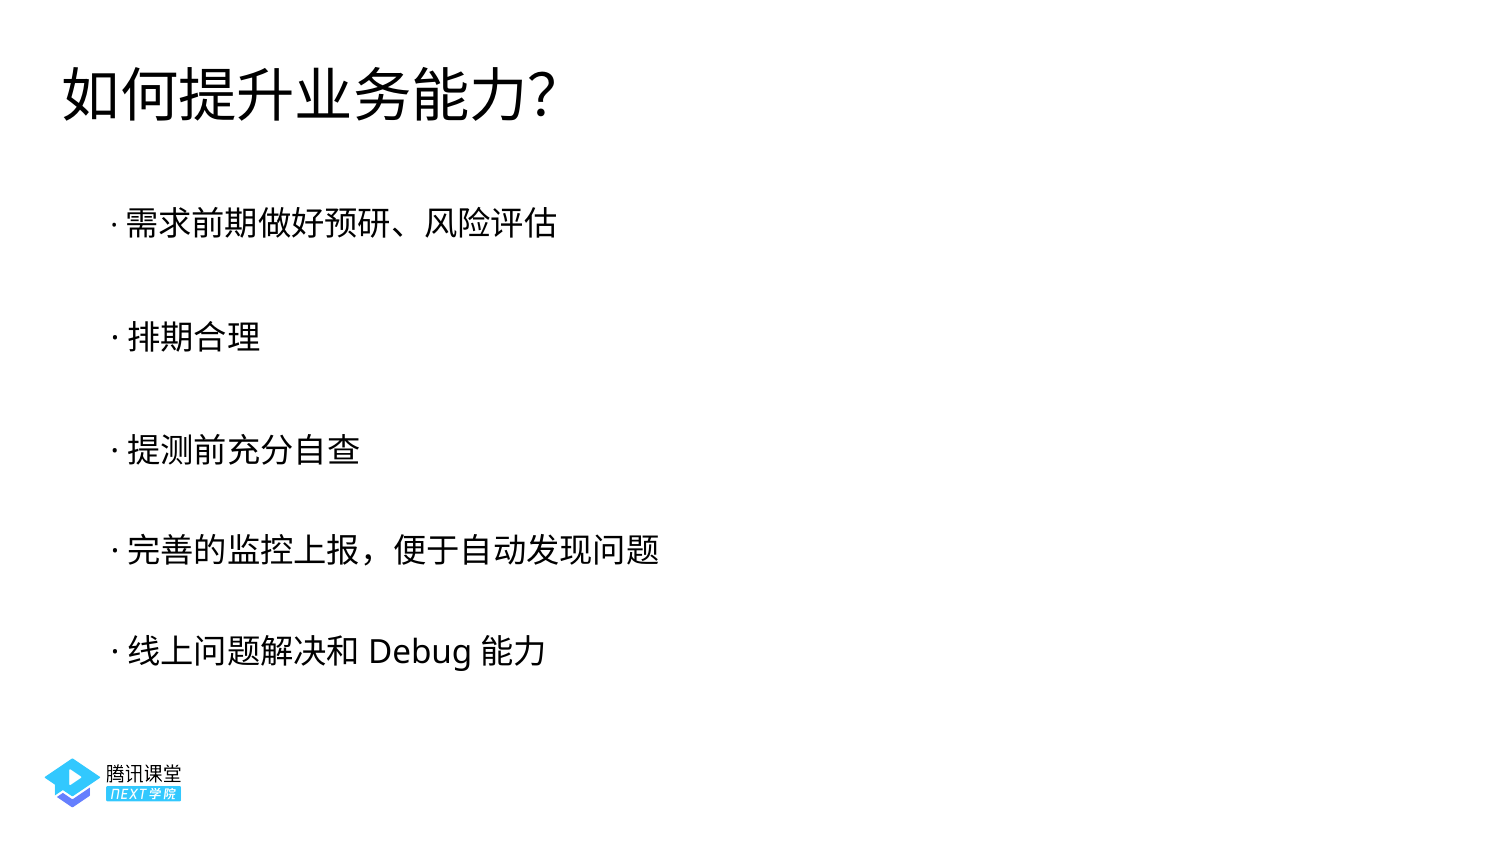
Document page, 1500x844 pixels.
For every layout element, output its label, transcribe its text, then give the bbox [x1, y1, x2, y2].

picture [41, 744, 186, 817]
text_box 如何提升业务能力？ [47, 50, 940, 135]
text_box ·完善的监控上报，便于自动发现问题 [95, 502, 721, 602]
text_box ·线上问题解决和Debug能力 [95, 602, 721, 703]
text_box ·需求前期做好预研、风险评估 [95, 190, 628, 260]
text_box ·排期合理 [95, 304, 721, 374]
text_box ·提测前充分自查 [95, 402, 649, 502]
